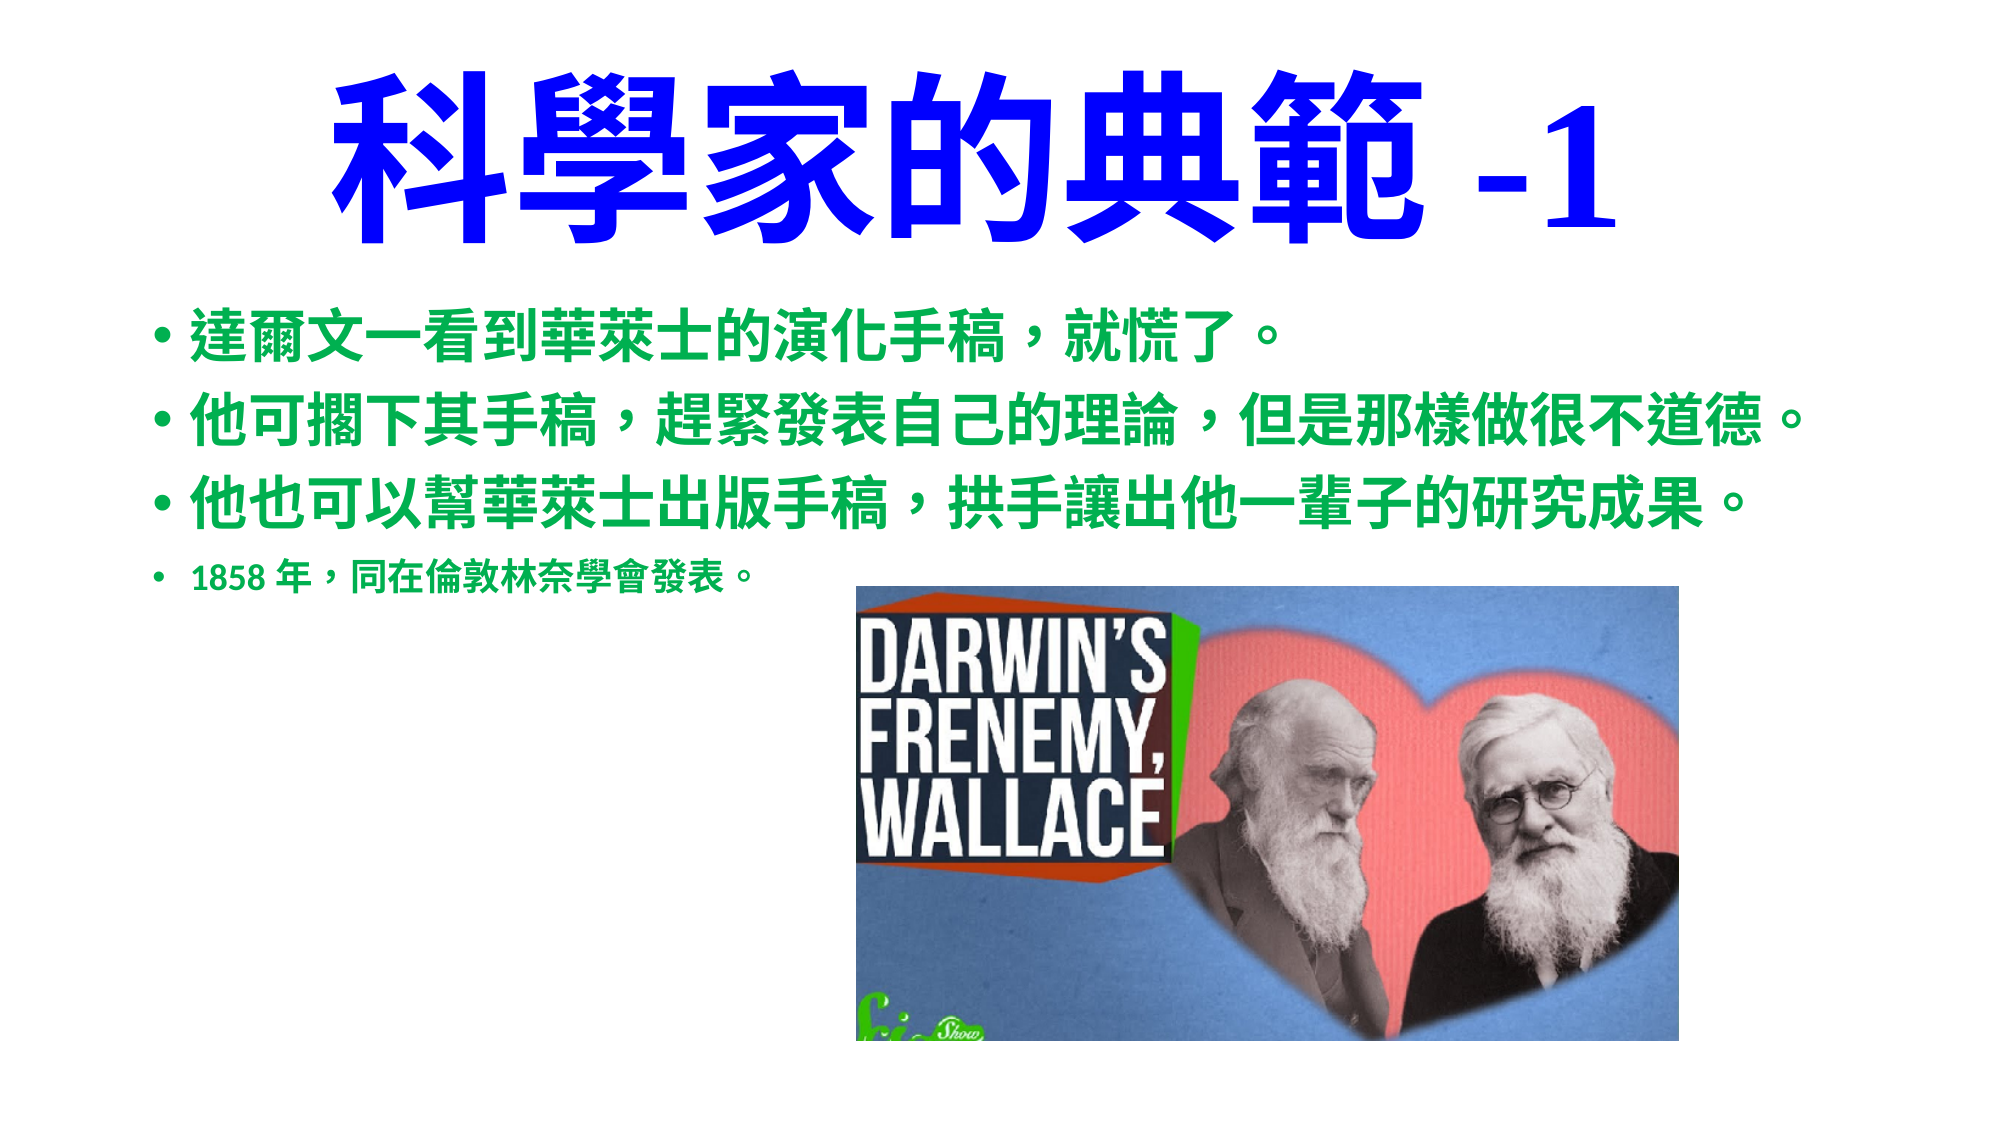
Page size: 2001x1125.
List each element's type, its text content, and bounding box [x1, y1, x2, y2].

picture [856, 586, 1679, 1041]
title 科學家的典範-1 [137, 59, 1863, 278]
list 達爾文一看到華萊士的演化手稿，就慌了。 他可擱下其手稿，趕緊發表自己的理論，但是那樣做很不道德。 他也可以幫華萊士出版手稿，拱手讓出他一輩子的研究成果。 1858年，同在倫敦林奈學會發表。 [137, 299, 1863, 1014]
